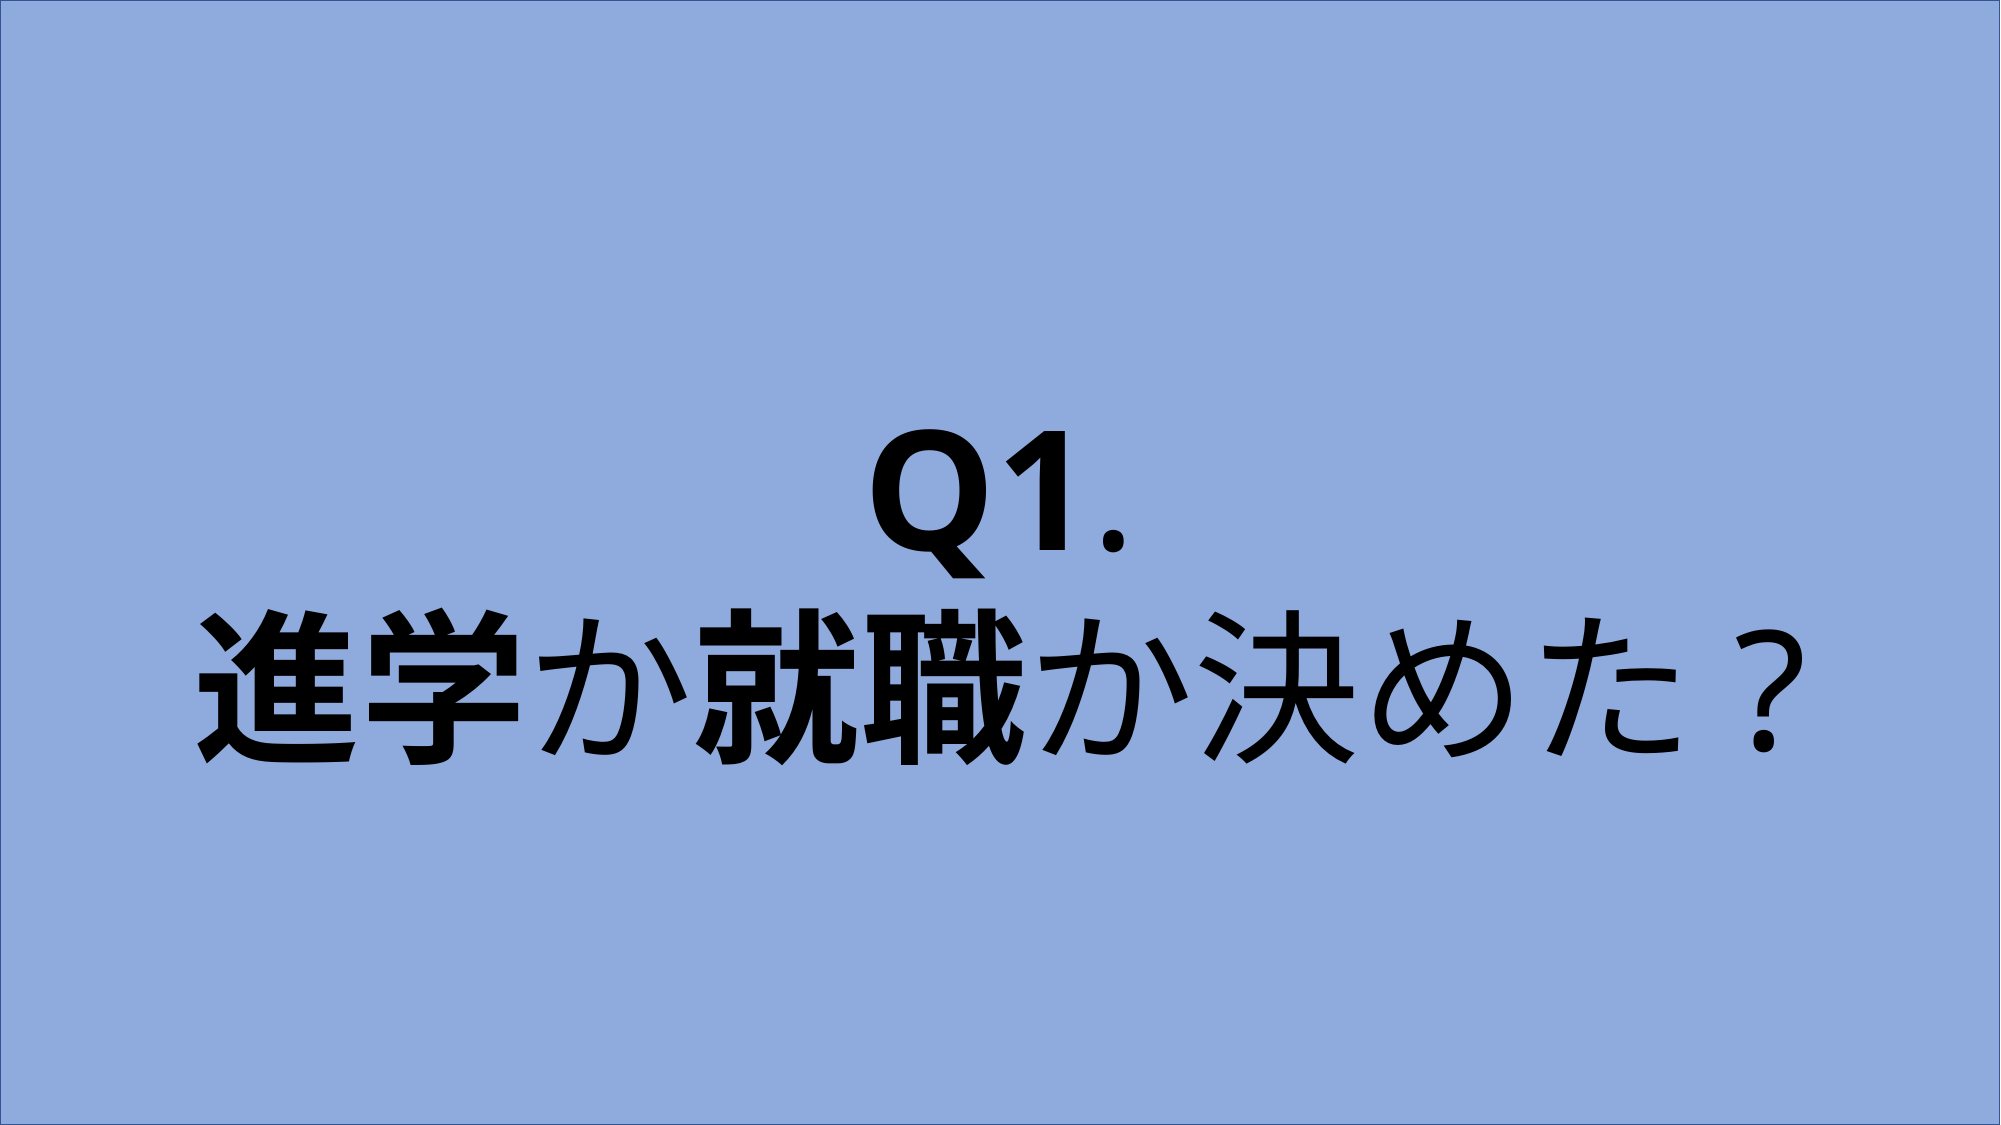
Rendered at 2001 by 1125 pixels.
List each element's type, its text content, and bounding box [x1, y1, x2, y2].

text_box Q1. 進学か就職か決めた? [59, 376, 1940, 791]
text_box [0, 0, 2000, 1125]
